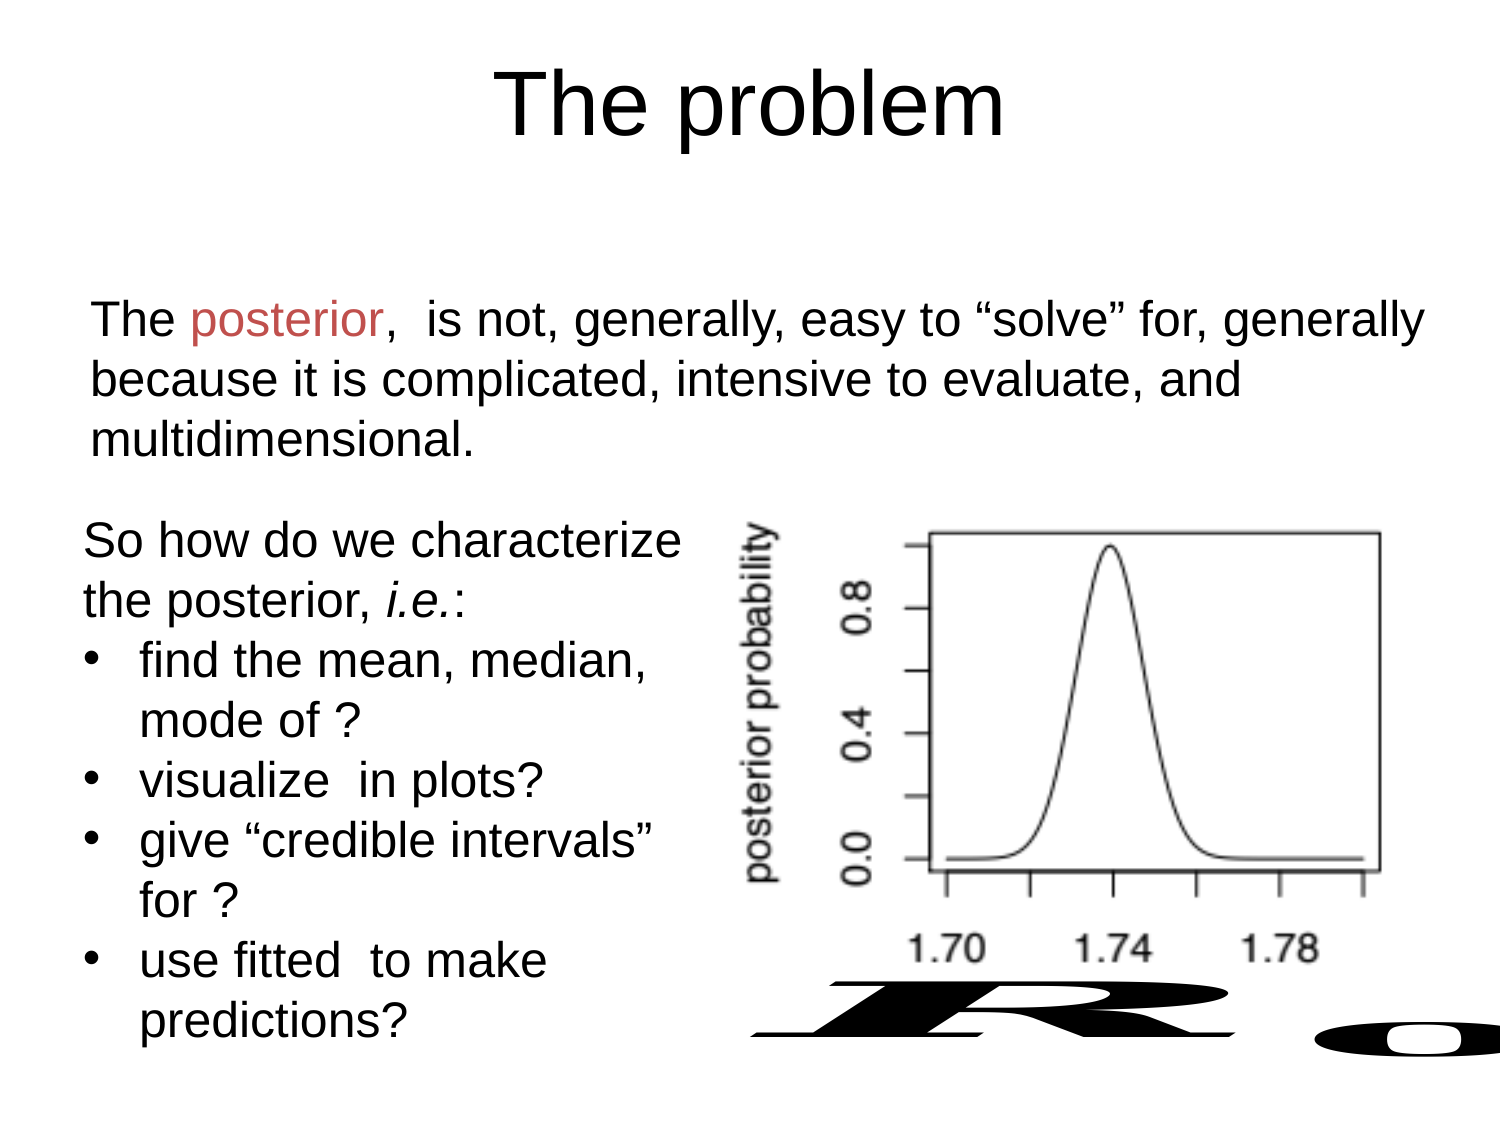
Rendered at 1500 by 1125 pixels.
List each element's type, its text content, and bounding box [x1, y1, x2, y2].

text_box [726, 465, 1500, 1095]
title The problem [75, 5, 1425, 193]
